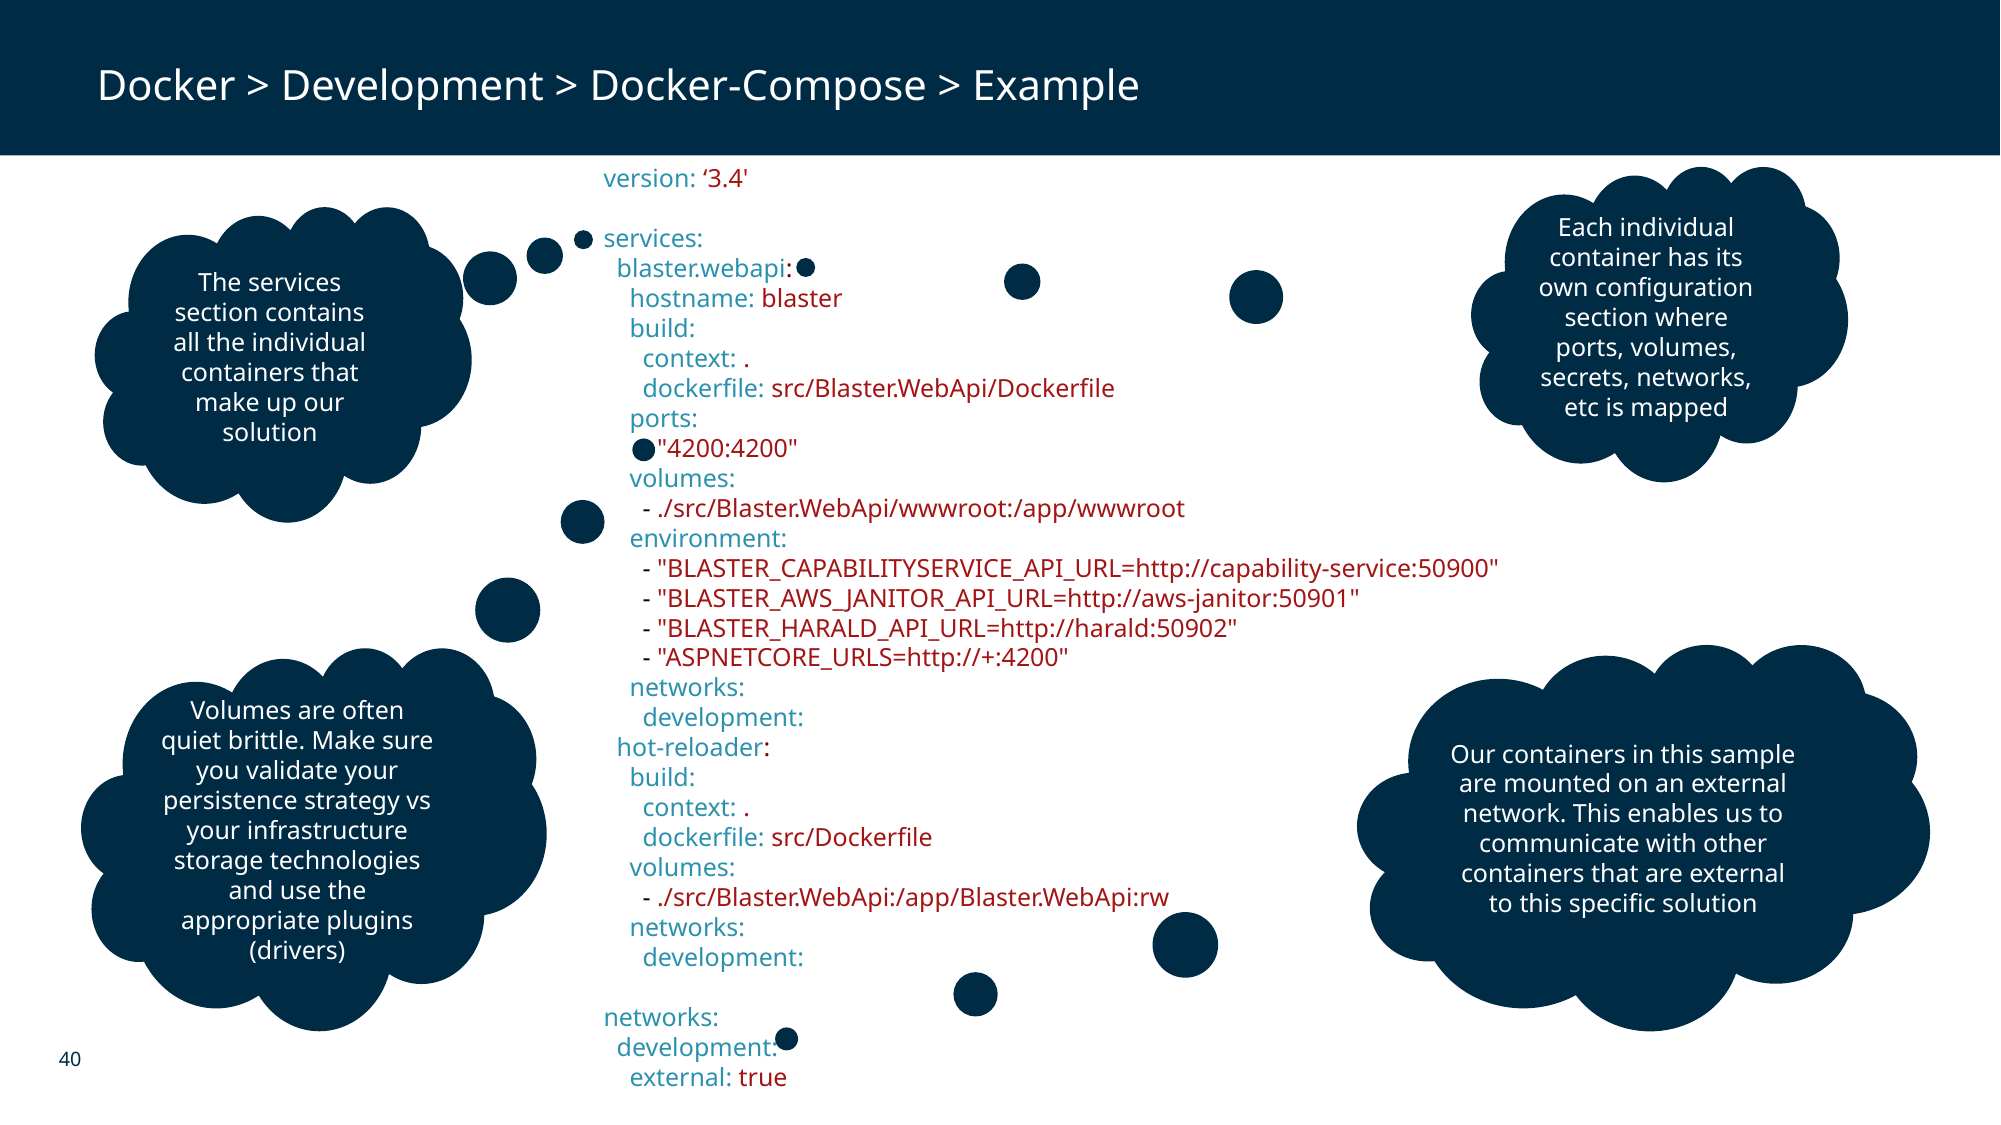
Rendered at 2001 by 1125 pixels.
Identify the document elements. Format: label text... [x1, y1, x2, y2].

text_box Our containers in this sample are mounted on an external network. This enables us to communicate with other containers that are external to this specific solution [1152, 911, 1219, 978]
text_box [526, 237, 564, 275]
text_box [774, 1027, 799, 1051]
text_box Volumes are often quiet brittle. Make sure you validate your persistence strategy vs your infrastructure storage technologies and use the appropriate plugins (drivers) [474, 577, 541, 643]
text_box The services section contains all the individual containers that make up our solution [94, 206, 518, 523]
text_box Each individual container has its own configuration section where ports, volumes, secrets, networks, etc is mapped [1229, 269, 1284, 325]
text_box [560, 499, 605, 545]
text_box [0, 0, 2000, 156]
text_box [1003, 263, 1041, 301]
text_box Volumes are often quiet brittle. Make sure you validate your persistence strategy vs your infrastructure storage technologies and use the appropriate plugins (drivers) [80, 647, 547, 1032]
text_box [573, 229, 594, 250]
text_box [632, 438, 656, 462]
text_box version: ‘3.4' services: blaster.webapi: hostname: blaster build: context: . dockerfile: src/Blaster.WebApi/Dockerfile ports: - "4200:4200" volumes: - ./src/Blaster.WebApi/wwwroot:/app/wwwroot environment: - "BLASTER_CAPABILITYSERVICE_API_URL=http://capability-service:50900" - "BLASTER_AWS_JANITOR_API_URL=http://aws-janitor:50901" - "BLASTER_HARALD_API_URL=http://harald:50902" - "ASPNETCORE_URLS=http://+:4200" networks: development: hot-reloader: build: context: . dockerfile: src/Dockerfile volumes: - ./src/Blaster.WebApi:/app/Blaster.WebApi:rw networks: development: networks: development: external: true [588, 156, 1628, 1099]
text_box Our containers in this sample are mounted on an external network. This enables us to communicate with other containers that are external to this specific solution [1356, 644, 1931, 1032]
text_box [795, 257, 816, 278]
text_box Each individual container has its own configuration section where ports, volumes, secrets, networks, etc is mapped [1470, 166, 1849, 483]
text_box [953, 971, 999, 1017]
